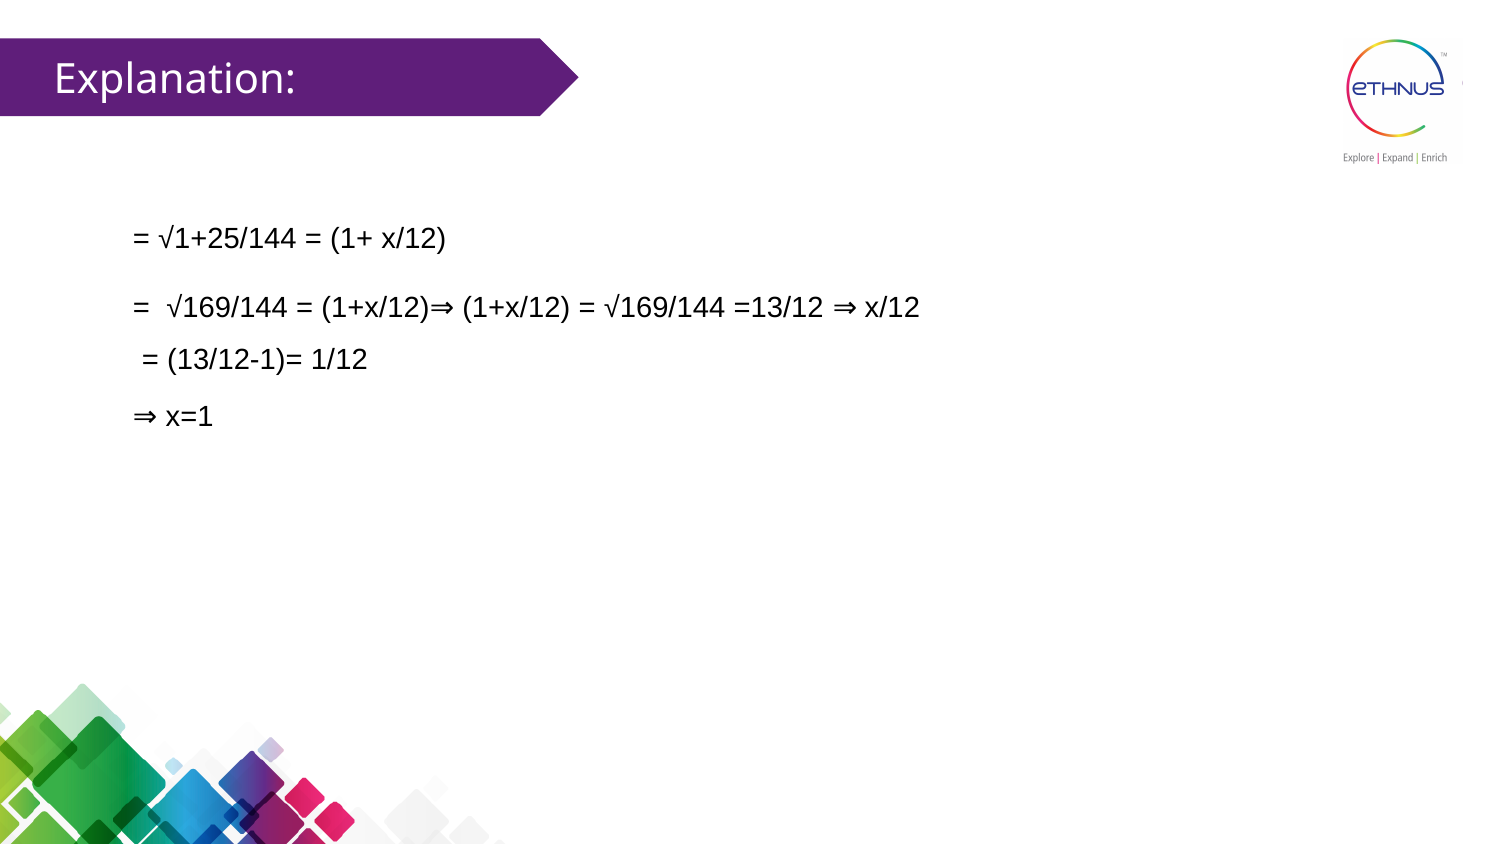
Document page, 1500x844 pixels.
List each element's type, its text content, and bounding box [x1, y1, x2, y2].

picture [1343, 38, 1463, 165]
picture [0, 668, 732, 844]
text_box Explanation: [53, 38, 518, 117]
text_box = √1+25/144 = (1+ x/12) = √169/144 = (1+x/12)⇒ (1+x/12) = √169/144 =13/12 ⇒ x/12 = (13/12-1)= 1/12 ⇒ x=1 [66, 201, 1279, 552]
text_box [0, 38, 53, 117]
text_box [518, 38, 579, 117]
